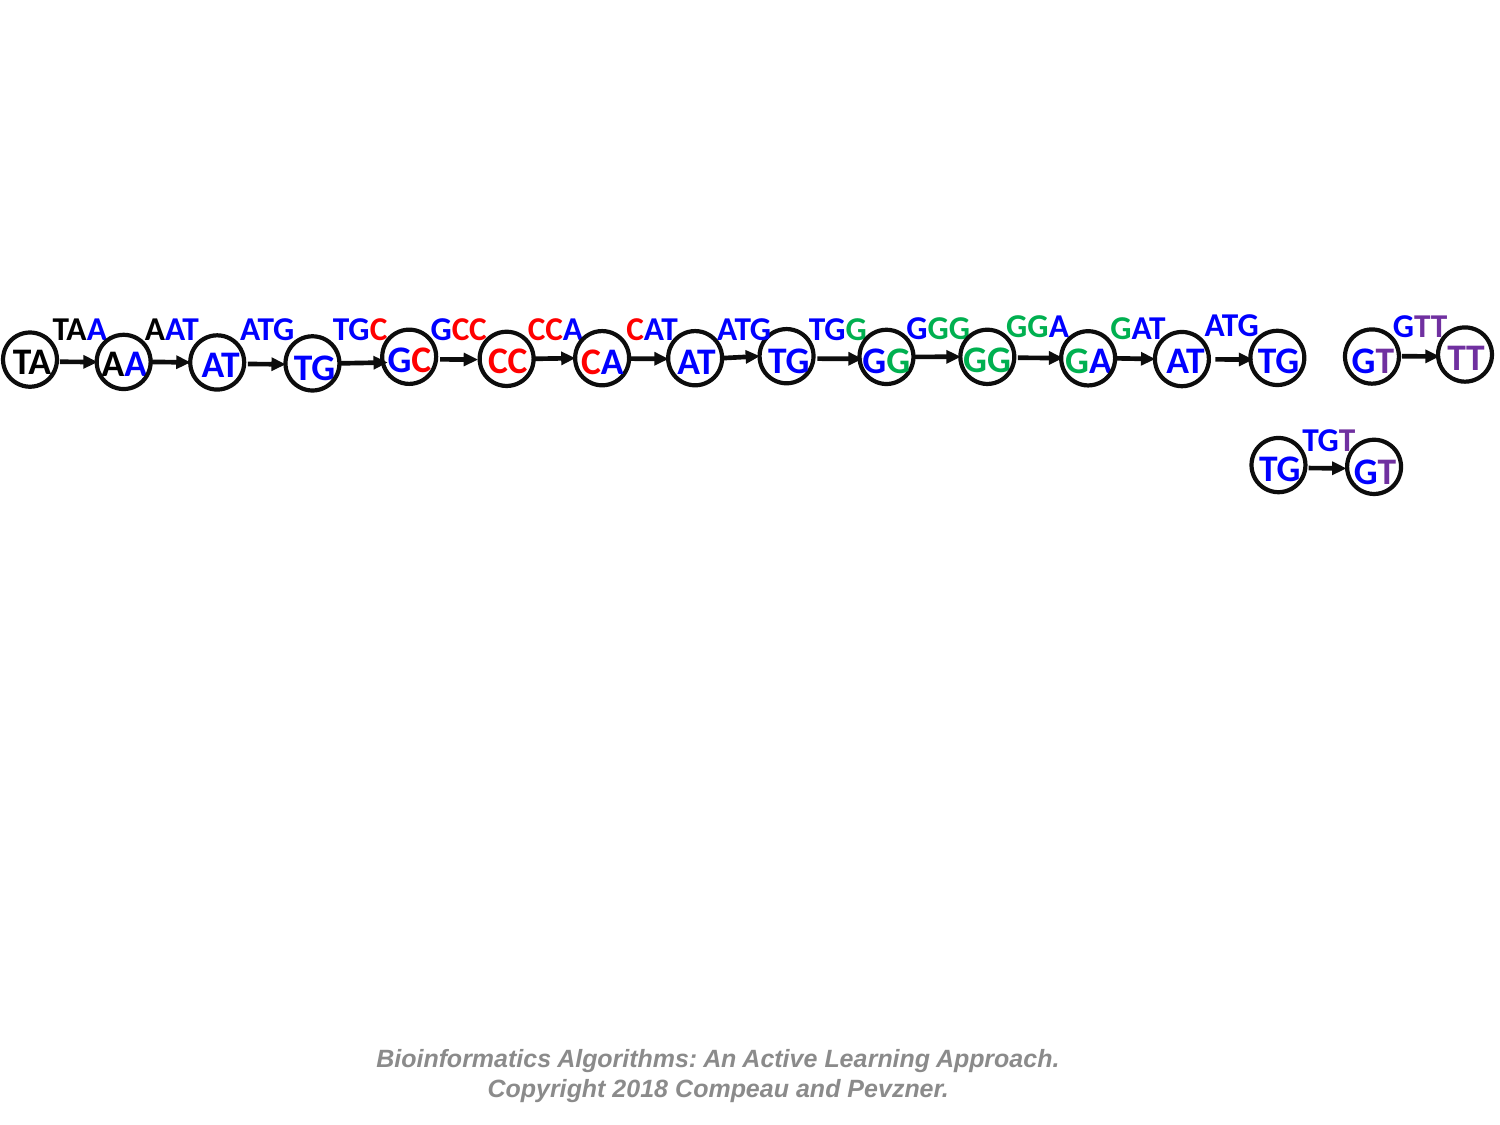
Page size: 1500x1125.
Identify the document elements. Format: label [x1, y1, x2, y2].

text_box [1336, 296, 1500, 390]
footer [337, 1042, 1100, 1103]
text_box [0, 295, 1316, 397]
text_box [1243, 410, 1412, 501]
